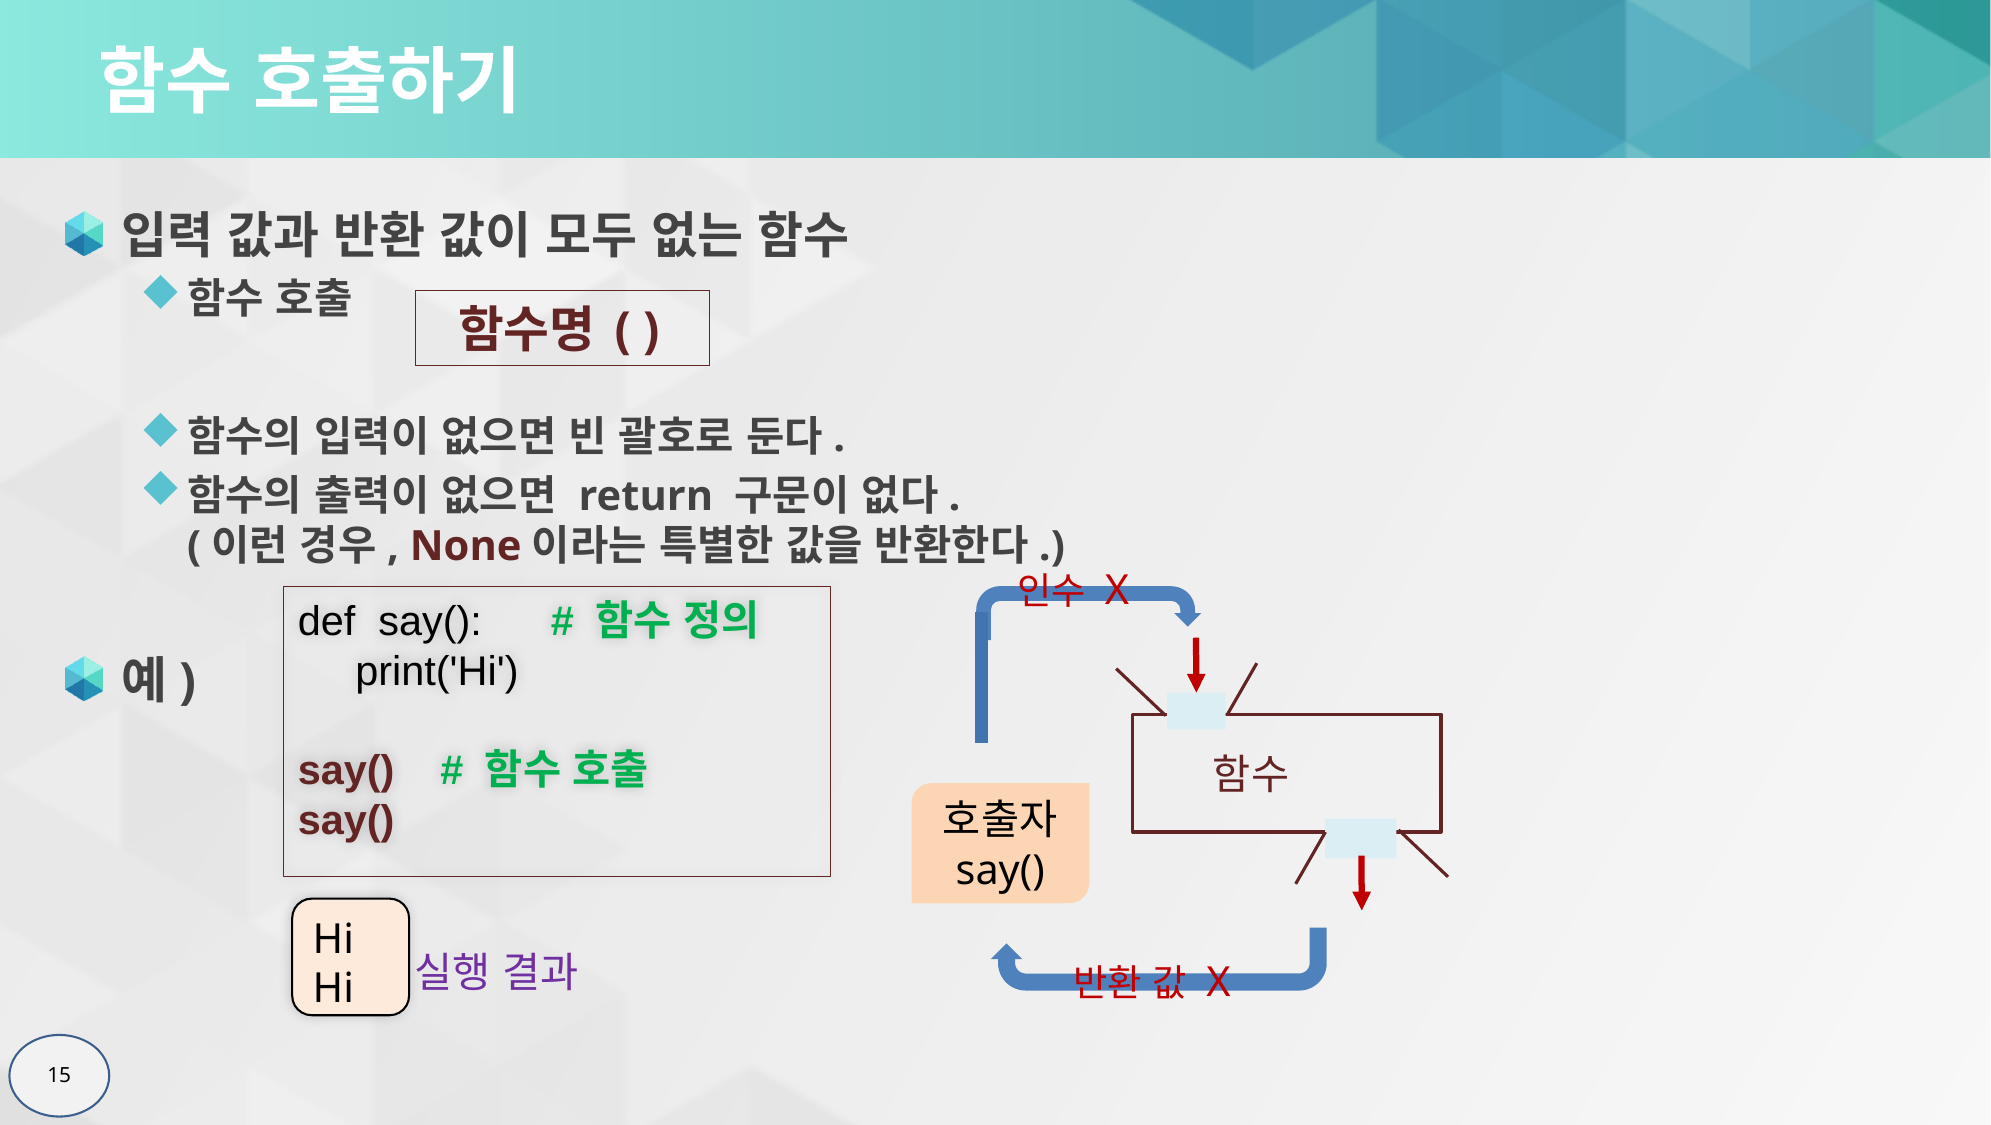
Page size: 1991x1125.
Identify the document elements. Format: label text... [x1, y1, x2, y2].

title 함수 호출하기 [83, 0, 1681, 158]
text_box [911, 547, 1449, 1021]
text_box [291, 898, 635, 1016]
list 입력 값과 반환 값이 모두 없는 함수 함수 호출 함수의 입력이 없으면 빈 괄호로 둔다. 함수의 출력이 없으면 return 구문이 없다. (이런 경우, None이라는 특별한 값을 반환한다.) 예) [50, 196, 1929, 1079]
picture [0, 0, 1991, 1125]
text_box 함수명() [415, 290, 710, 366]
text_box def say(): # 함수 정의 print('Hi') say() # 함수 호출 say() [283, 586, 831, 877]
